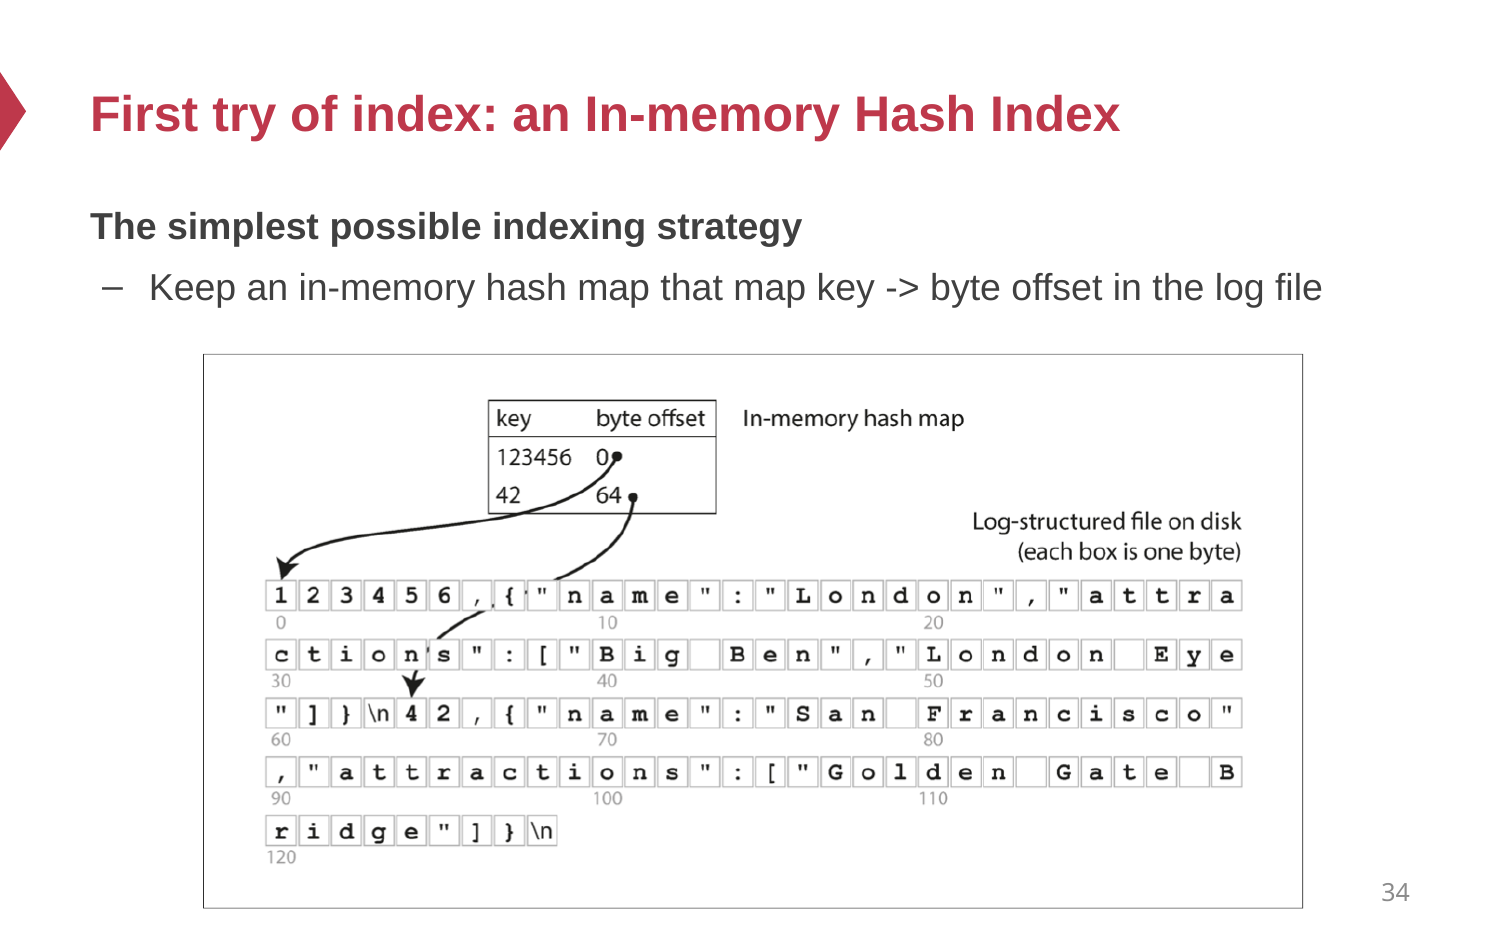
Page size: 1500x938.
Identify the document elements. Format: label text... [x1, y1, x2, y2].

title First try of index: an In-memory Hash Index [75, 37, 1425, 185]
picture [182, 341, 1318, 922]
list The simplest possible indexing strategy Keep an in-memory hash map that map key -> byte offset in the log file [75, 185, 1425, 804]
slide_number 34 [1322, 868, 1425, 919]
